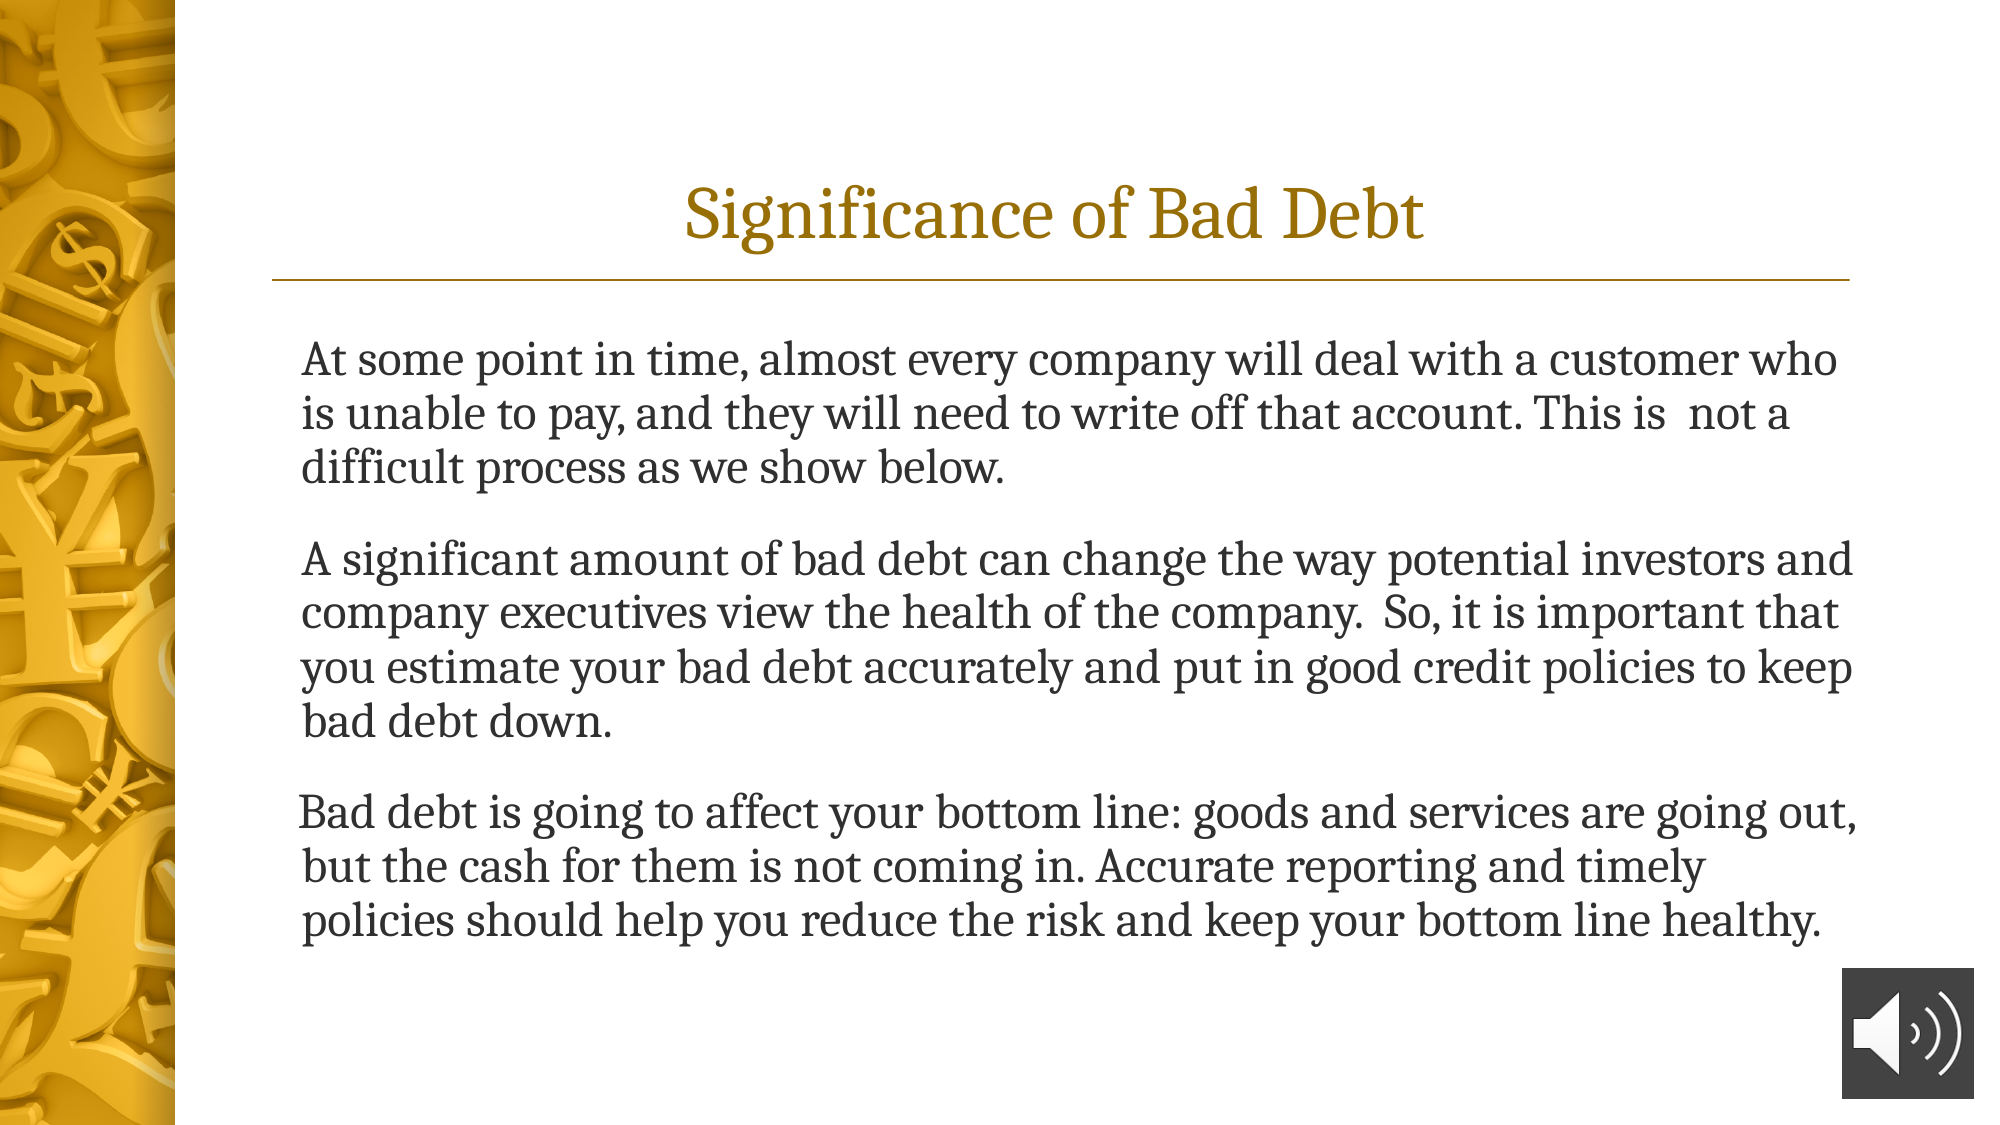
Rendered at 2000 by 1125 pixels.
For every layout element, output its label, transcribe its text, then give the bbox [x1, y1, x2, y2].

list At some point in time, almost every company will deal with a customer who is unable to pay, and they will need to write off that account. This is not a difficult process as we show below. A significant amount of bad debt can change the way potential investors and company executives view the health of the company. So, it is important that you estimate your bad debt accurately and put in good credit policies to keep bad debt down. Bad debt is going to affect your bottom line: goods and services are going out, but the cash for them is not coming in. Accurate reporting and timely policies should help you reduce the risk and keep your bottom line healthy. [249, 324, 1872, 1072]
title Significance of Bad Debt [249, 62, 1863, 263]
picture [1841, 966, 1975, 1100]
picture [0, 0, 175, 1125]
